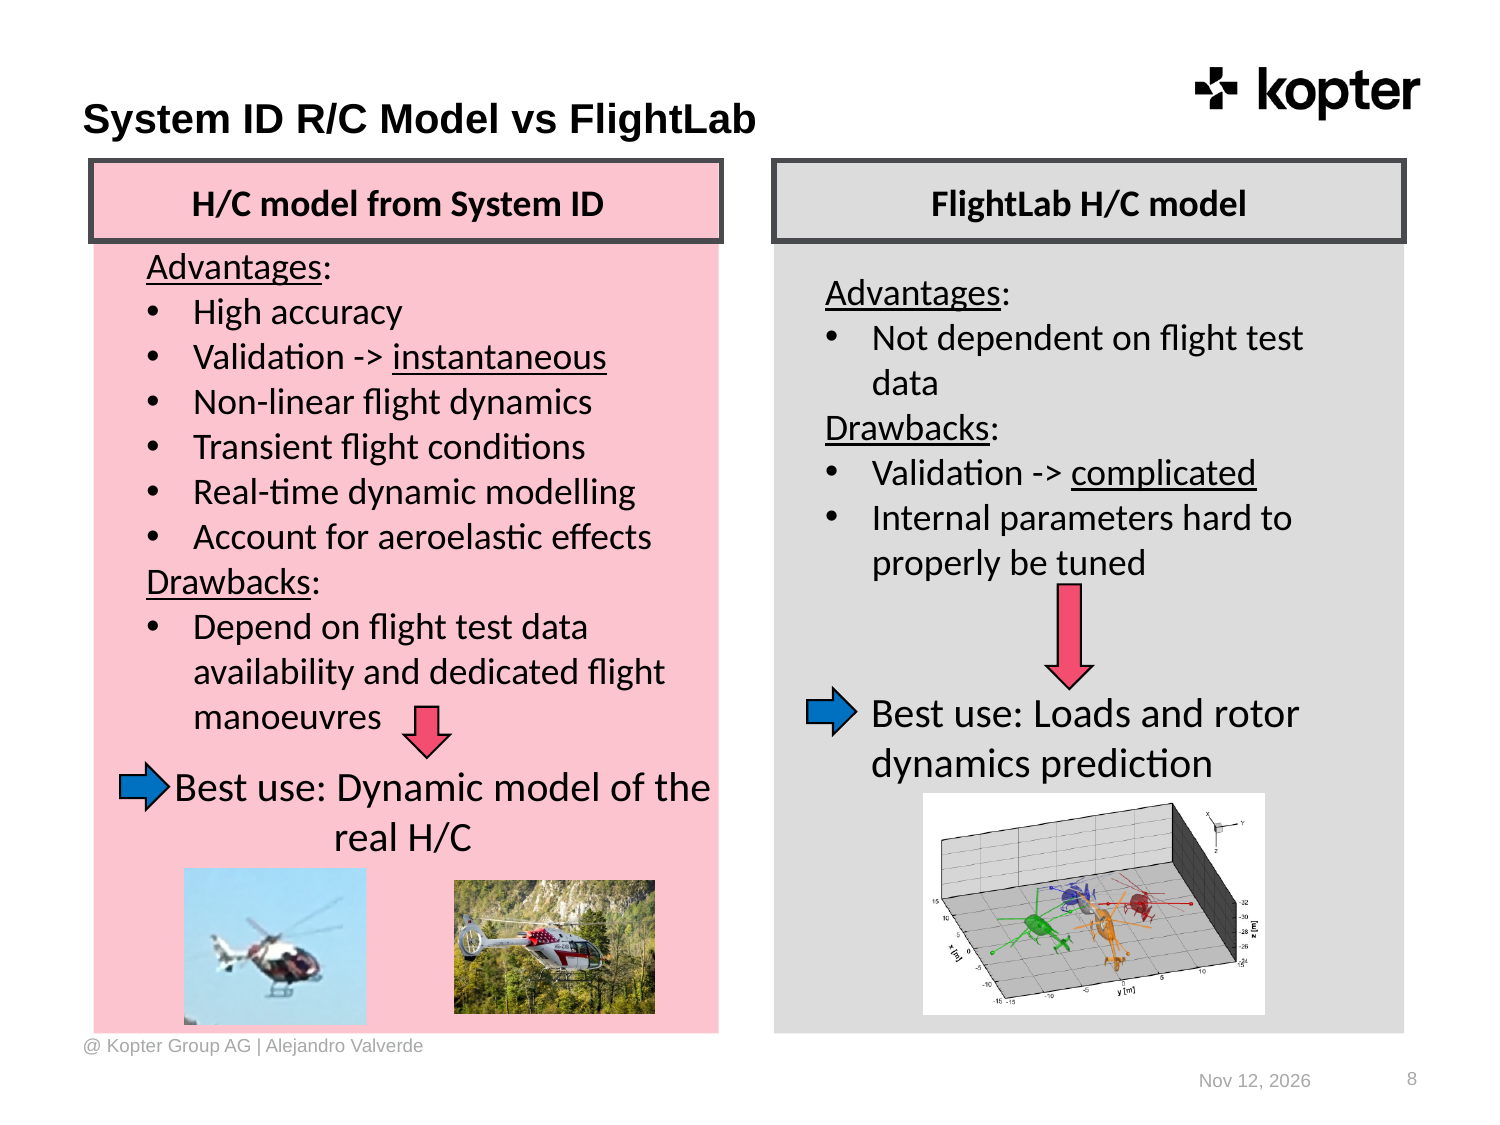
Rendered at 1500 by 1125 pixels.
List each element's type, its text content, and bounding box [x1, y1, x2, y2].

text_box [354, 868, 720, 1034]
text_box [773, 159, 1405, 242]
text_box Advantages: High accuracy Validation -> instantaneous Non-linear flight dynamics Transient flight conditions Real-time dynamic modelling Account for aeroelastic effects Drawbacks: Depend on flight test data availability and dedicated flight manoeuvres [131, 242, 688, 745]
text_box Advantages: Not dependent on flight test data Drawbacks: Validation -> complicated Internal parameters hard to properly be tuned [810, 260, 1342, 636]
text_box Best use: Loads and rotor dynamics prediction [856, 678, 1388, 794]
slide_number 26-Feb-18 [1181, 1069, 1329, 1099]
text_box [436, 242, 720, 752]
text_box [93, 242, 418, 1034]
picture [184, 855, 367, 1038]
text_box [806, 685, 858, 738]
text_box [773, 242, 1405, 1034]
picture [923, 793, 1265, 1015]
text_box Best use: Dynamic model of the real H/C [159, 752, 788, 868]
text_box [90, 159, 722, 242]
text_box [1043, 583, 1095, 678]
text_box [119, 760, 171, 813]
picture [454, 880, 655, 1014]
title System ID R/C Model vs FlightLab [82, 64, 1153, 142]
picture [1194, 66, 1421, 121]
text_box [401, 705, 453, 760]
slide_number 8 [1328, 1067, 1418, 1097]
list @ Kopter Group AG | Alejandro Valverde [82, 1033, 703, 1063]
